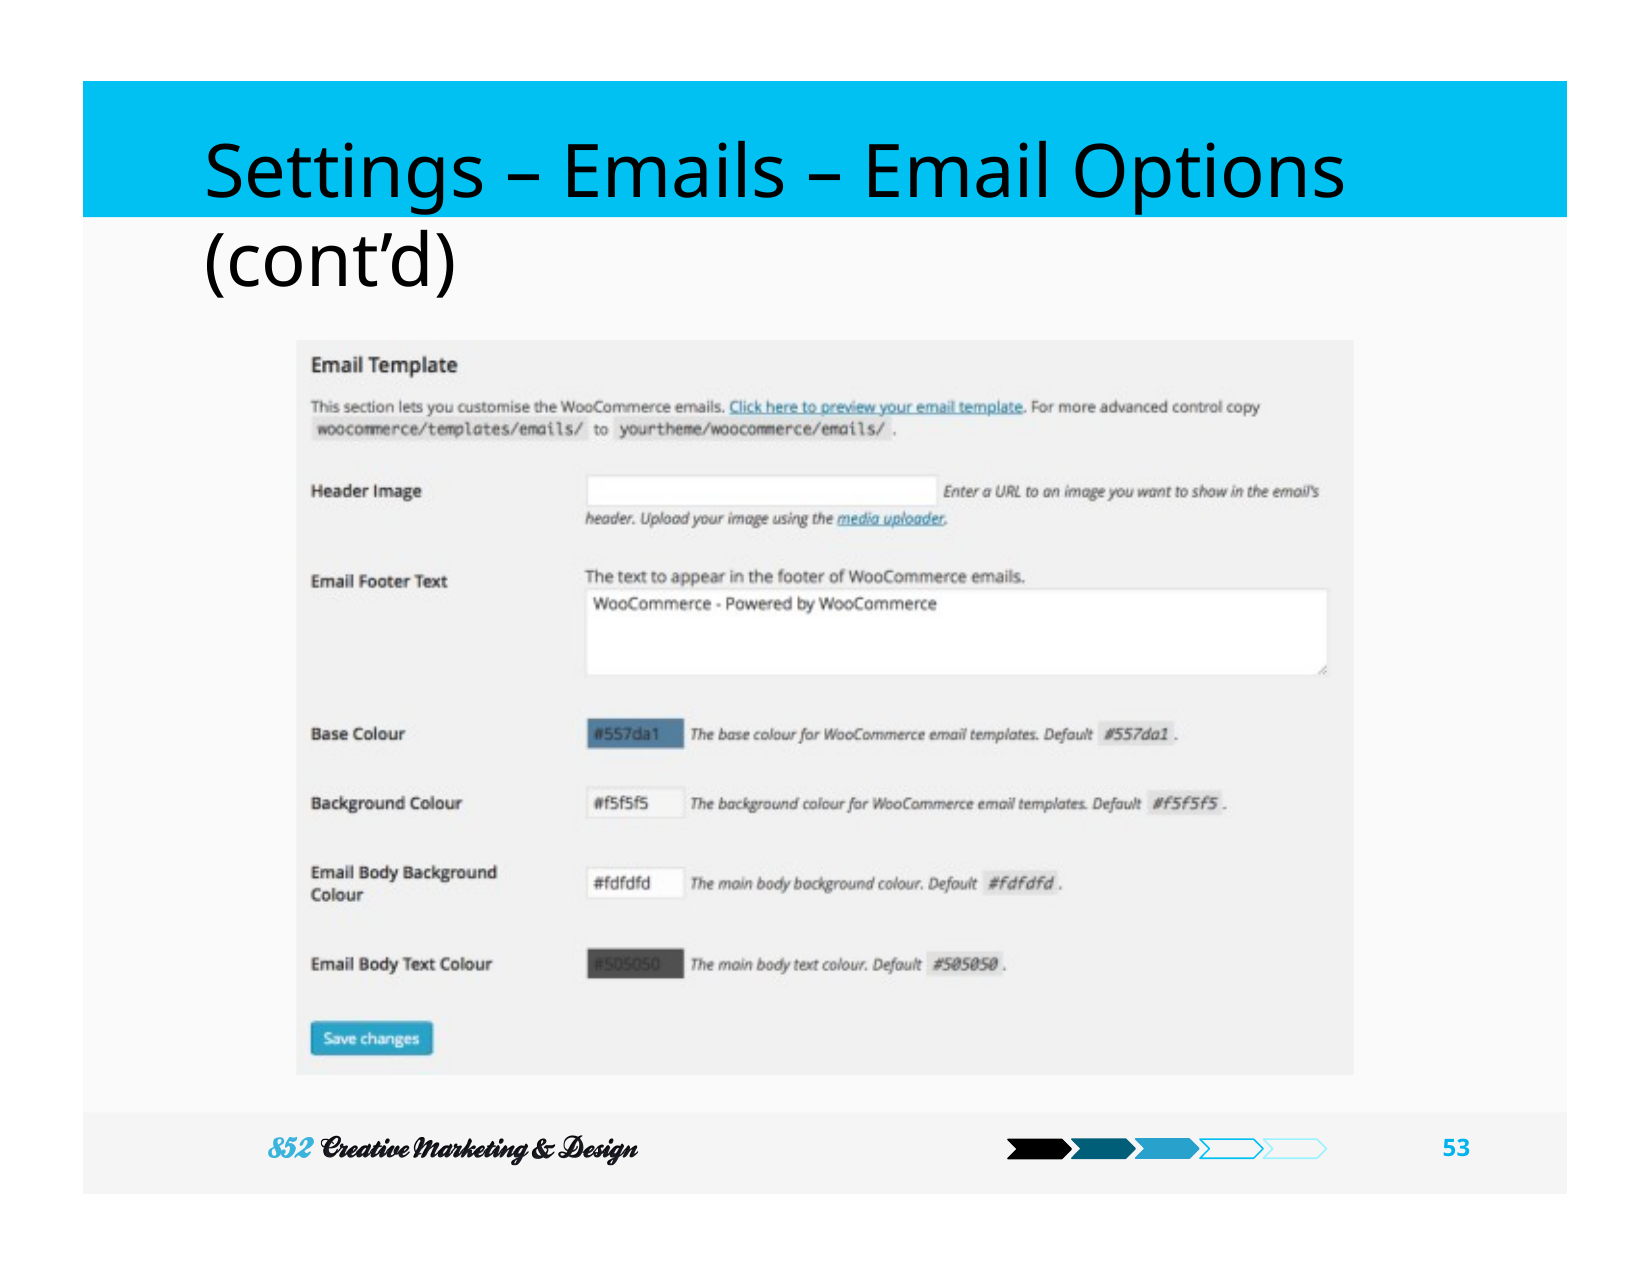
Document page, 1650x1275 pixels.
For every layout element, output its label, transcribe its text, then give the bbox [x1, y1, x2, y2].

picture [257, 1124, 645, 1173]
text_box [1007, 1139, 1072, 1159]
title Settings – Emails – Email Options (cont’d) [202, 121, 1447, 337]
text_box [1071, 1139, 1136, 1159]
text_box [1263, 1139, 1327, 1159]
slide_number 53 [1438, 1129, 1484, 1275]
text_box [1199, 1139, 1264, 1159]
text_box [296, 340, 1354, 1076]
text_box [1135, 1138, 1199, 1159]
